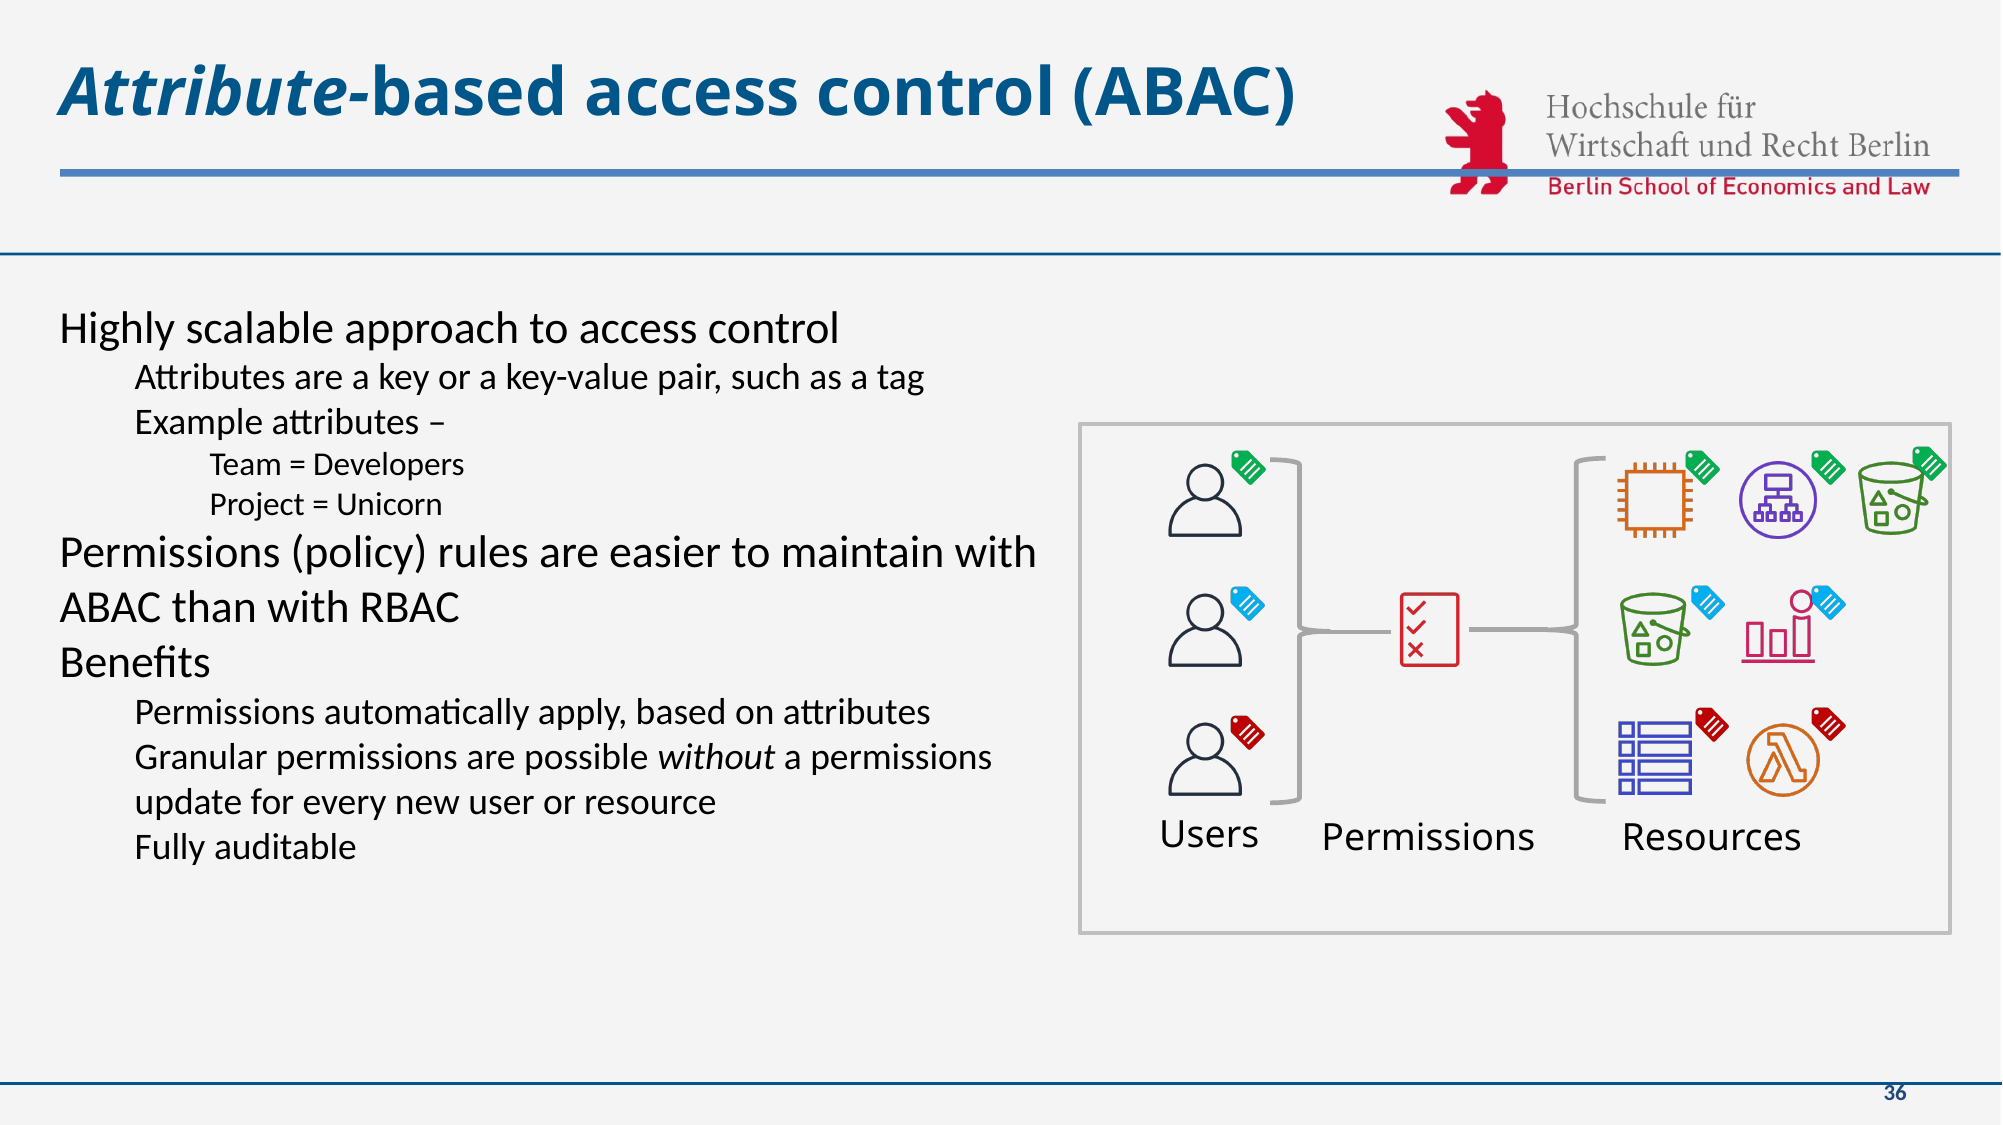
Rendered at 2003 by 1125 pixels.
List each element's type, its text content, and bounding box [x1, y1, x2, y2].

picture [1434, 130, 1937, 169]
slide_number 36 [1883, 1077, 1963, 1106]
picture [1434, 177, 1937, 203]
list Highly scalable approach to access control Attributes are a key or a key-value pair, such as a tag Example attributes – Team = Developers Project = Unicorn Permissions (policy) rules are easier to maintain with ABAC than with RBAC Benefits Permissions automatically apply, based on attributes Granular permissions are possible without a permissions update for every new user or resource Fully auditable [59, 297, 1069, 1060]
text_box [1079, 423, 1957, 934]
title Attribute-based access control (ABAC) [60, 49, 1960, 130]
